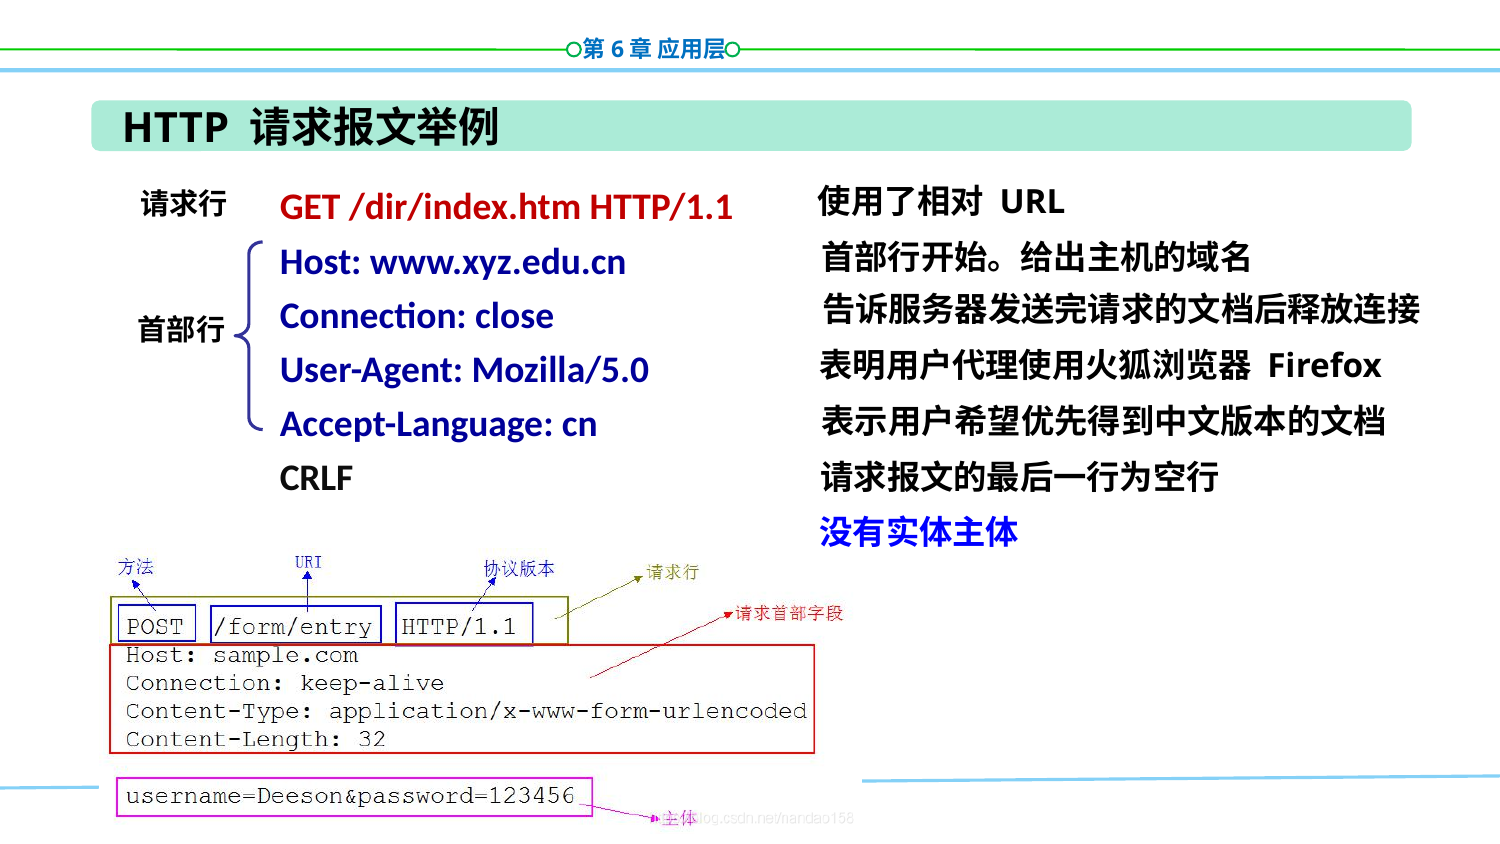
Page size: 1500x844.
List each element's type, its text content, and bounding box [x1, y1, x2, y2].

text_box 使用了相对 URL [803, 173, 1081, 228]
text_box GET /dir/index.htm HTTP/1.1 Host: www.xyz.edu.cn Connection: close User-Agent: Mozilla/5.0 Accept-Language: cn CRLF [265, 166, 823, 506]
text_box 首部行开始。给出主机的域名 [806, 229, 1269, 284]
text_box HTTP 请求报文举例 [107, 93, 516, 159]
text_box 告诉服务器发送完请求的文档后释放连接 [807, 280, 1436, 336]
text_box 首部行 [122, 303, 241, 354]
text_box 请求报文的最后一行为空行 [806, 448, 1235, 504]
text_box 表示用户希望优先得到中文版本的文档 [807, 393, 1403, 448]
text_box [235, 241, 263, 430]
text_box [91, 100, 107, 152]
picture [98, 547, 863, 834]
text_box [516, 100, 1412, 151]
text_box 表明用户代理使用火狐浏览器 Firefox [804, 336, 1398, 392]
text_box 请求行 [125, 178, 243, 228]
text_box 没有实体主体 [804, 503, 1035, 559]
